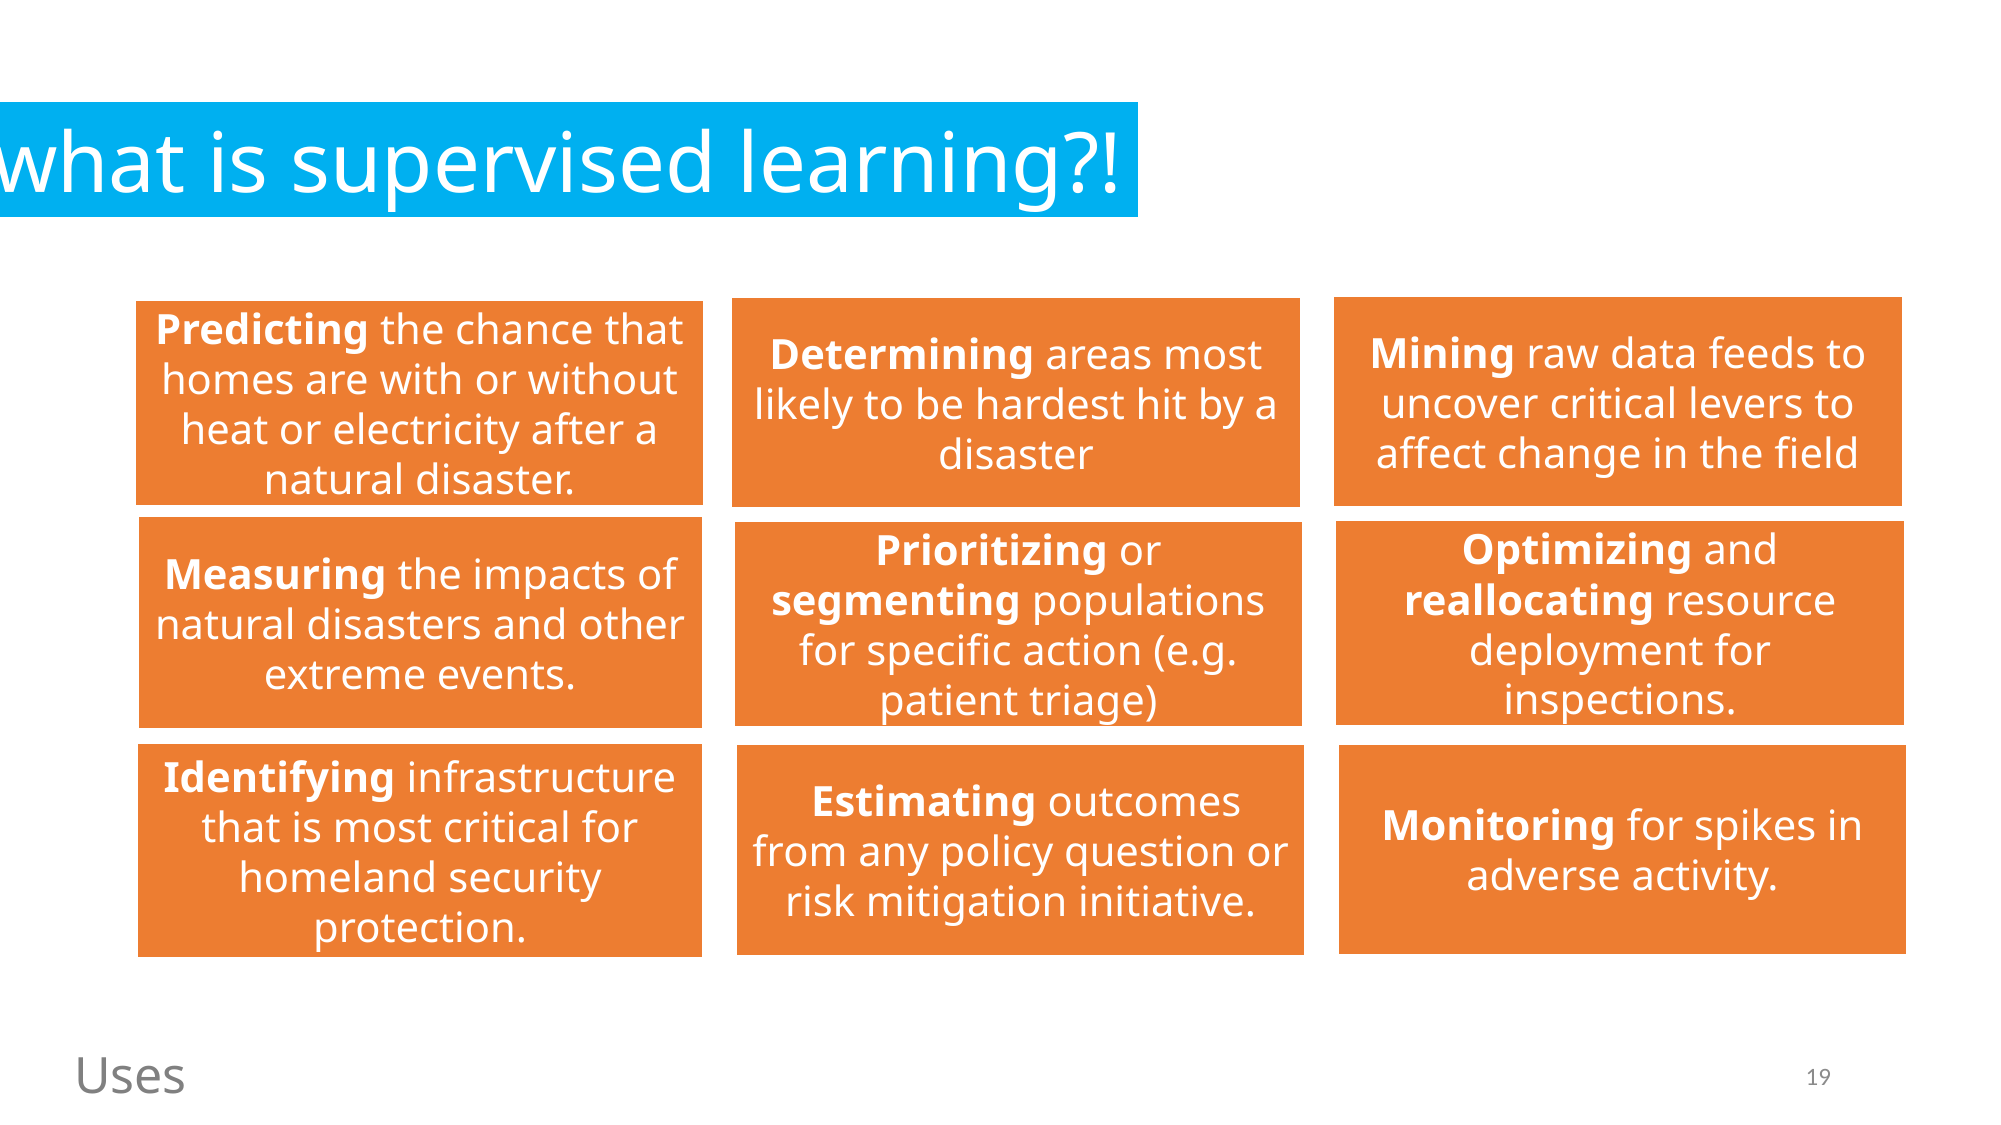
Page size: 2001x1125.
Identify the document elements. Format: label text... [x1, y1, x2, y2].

text_box Optimizing and reallocating resource deployment for inspections. [1333, 518, 1907, 728]
text_box Monitoring for spikes in adverse activity. [1336, 741, 1909, 957]
text_box Estimating outcomes from any policy question or risk mitigation initiative. [734, 742, 1308, 958]
text_box Mining raw data feeds to uncover critical levers to affect change in the field [1331, 294, 1905, 509]
text_box what is supervised learning?! [0, 102, 1138, 217]
text_box Predicting the chance that homes are with or without heat or electricity after a natural disaster. [133, 297, 706, 508]
text_box Determining areas most likely to be hardest hit by a disaster [729, 295, 1303, 510]
text_box Prioritizing or segmenting populations for specific action (e.g. patient triage) [731, 519, 1305, 729]
slide_number 19 [1529, 1045, 1847, 1106]
text_box Identifying infrastructure that is most critical for homeland security protection. [135, 740, 705, 960]
text_box Uses [59, 1036, 1529, 1111]
text_box Measuring the impacts of natural disasters and other extreme events. [136, 514, 705, 732]
